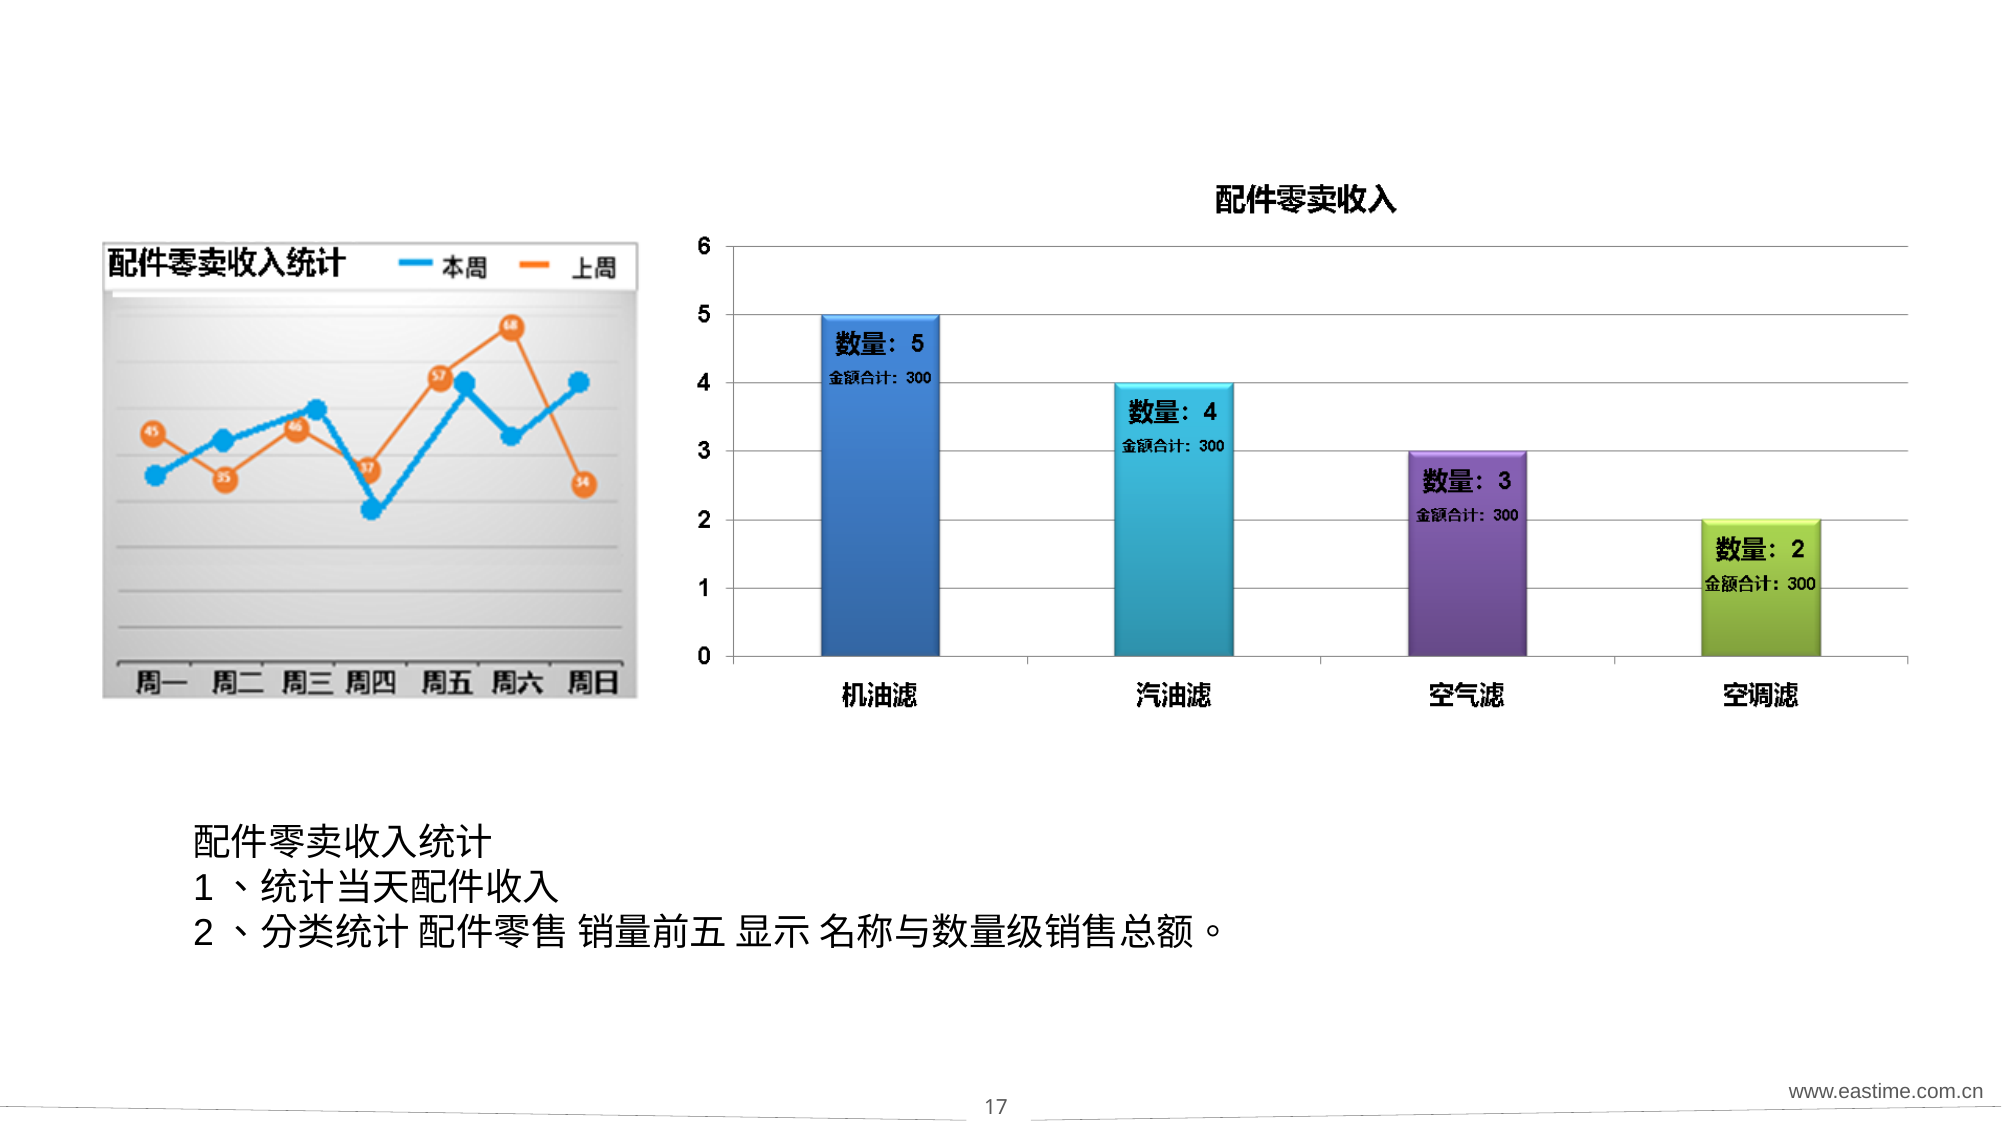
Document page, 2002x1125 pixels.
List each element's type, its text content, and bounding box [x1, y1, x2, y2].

picture [102, 241, 642, 702]
picture [688, 160, 1923, 723]
text_box 配件零卖收入统计 1、统计当天配件收入 2、分类统计 配件零售 销量前五 显示 名称与数量级销售总额。 [178, 810, 1247, 961]
